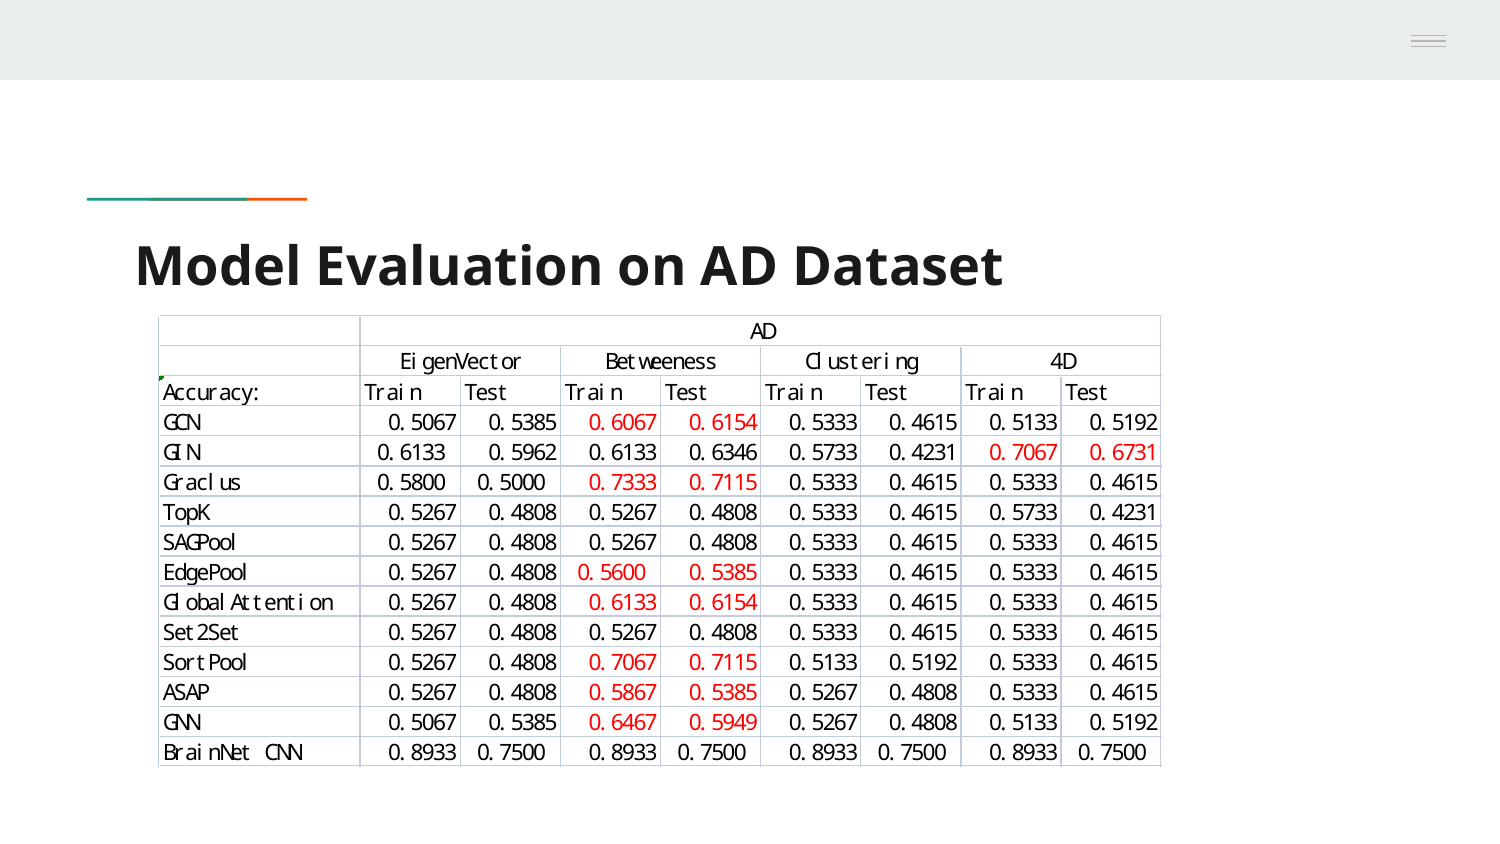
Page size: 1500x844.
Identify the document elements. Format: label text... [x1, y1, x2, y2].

title Model Evaluation on AD Dataset [119, 216, 1381, 305]
picture [157, 314, 1164, 767]
